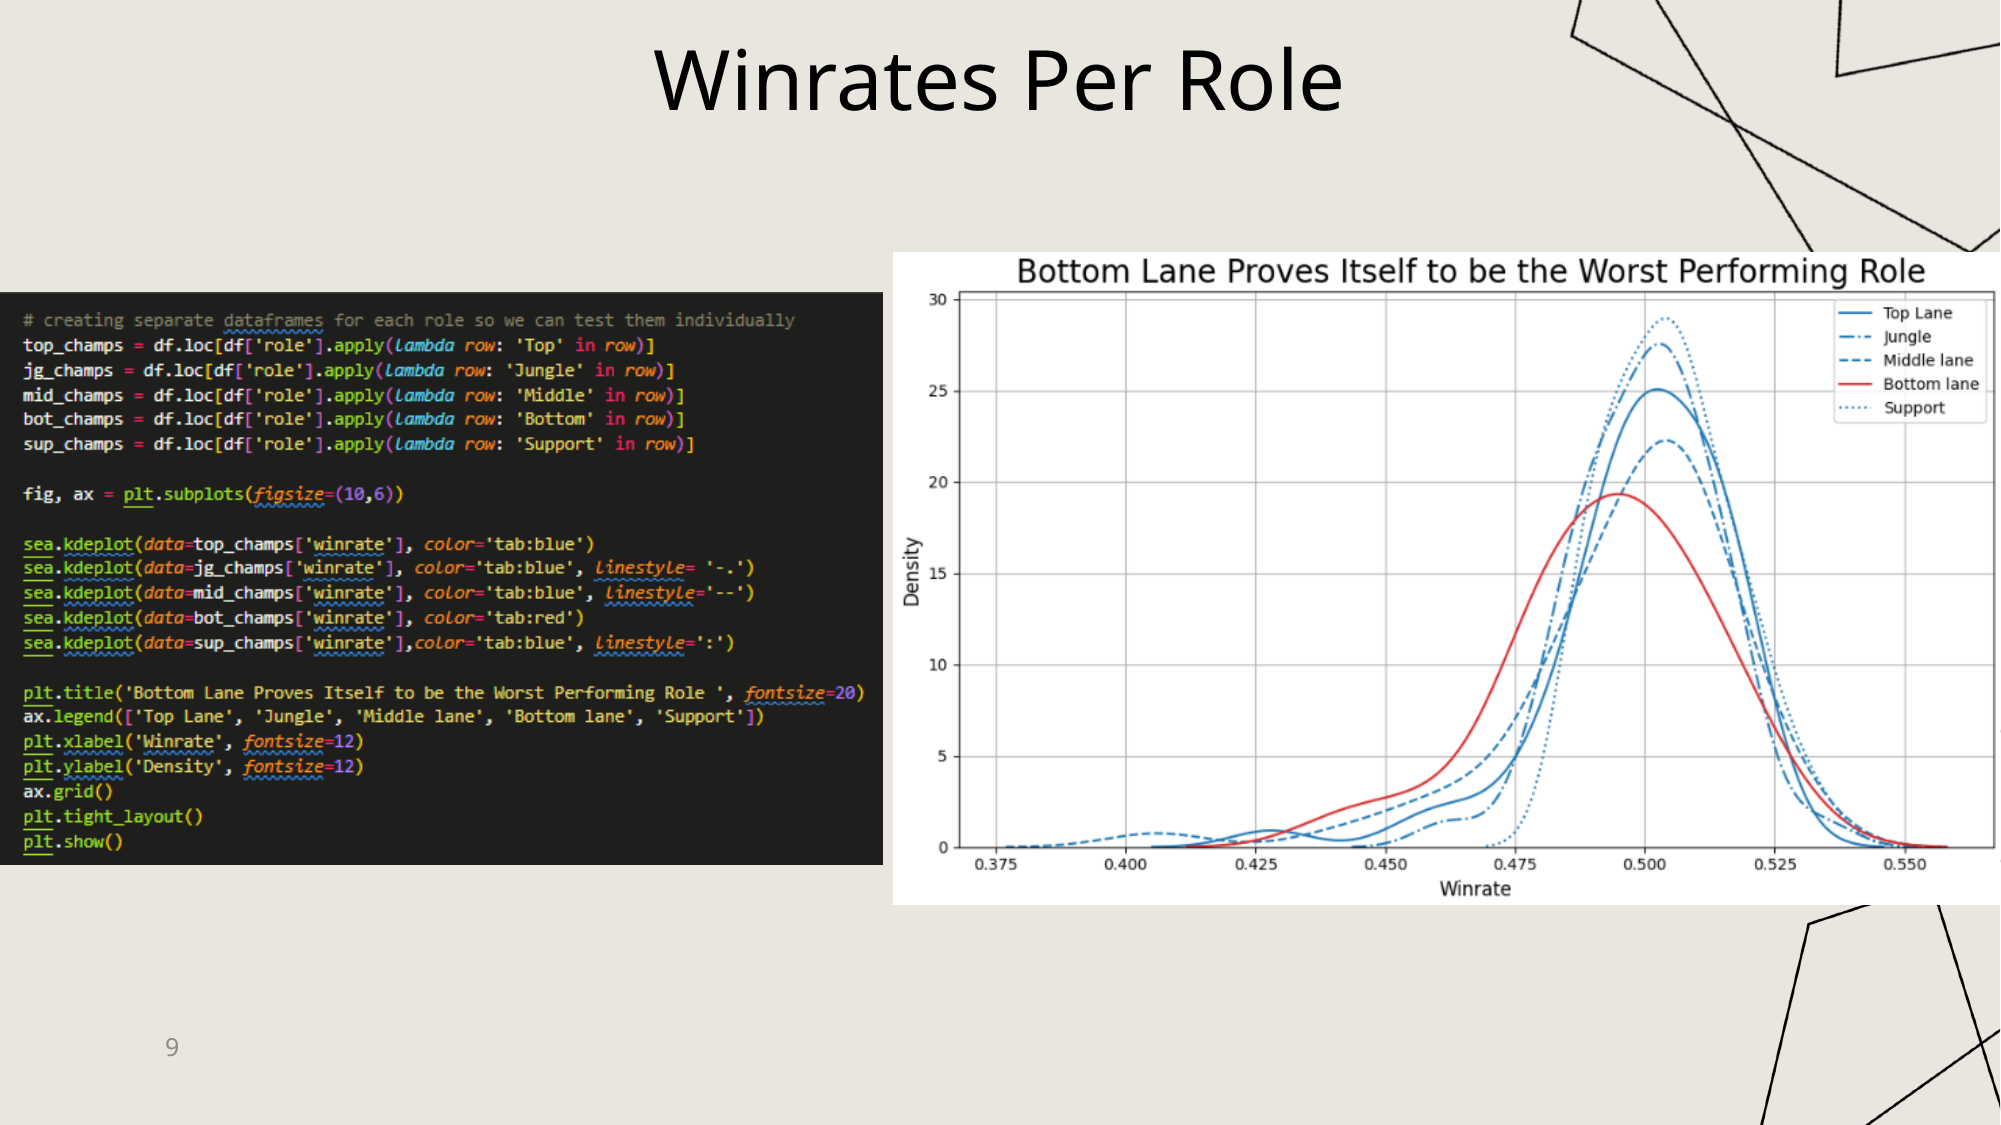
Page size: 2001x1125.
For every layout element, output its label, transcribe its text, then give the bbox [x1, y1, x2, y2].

text_box Winrates Per Role [325, 19, 1675, 135]
picture [0, 292, 883, 865]
slide_number 9 [150, 1024, 254, 1074]
picture [893, 0, 2001, 1125]
